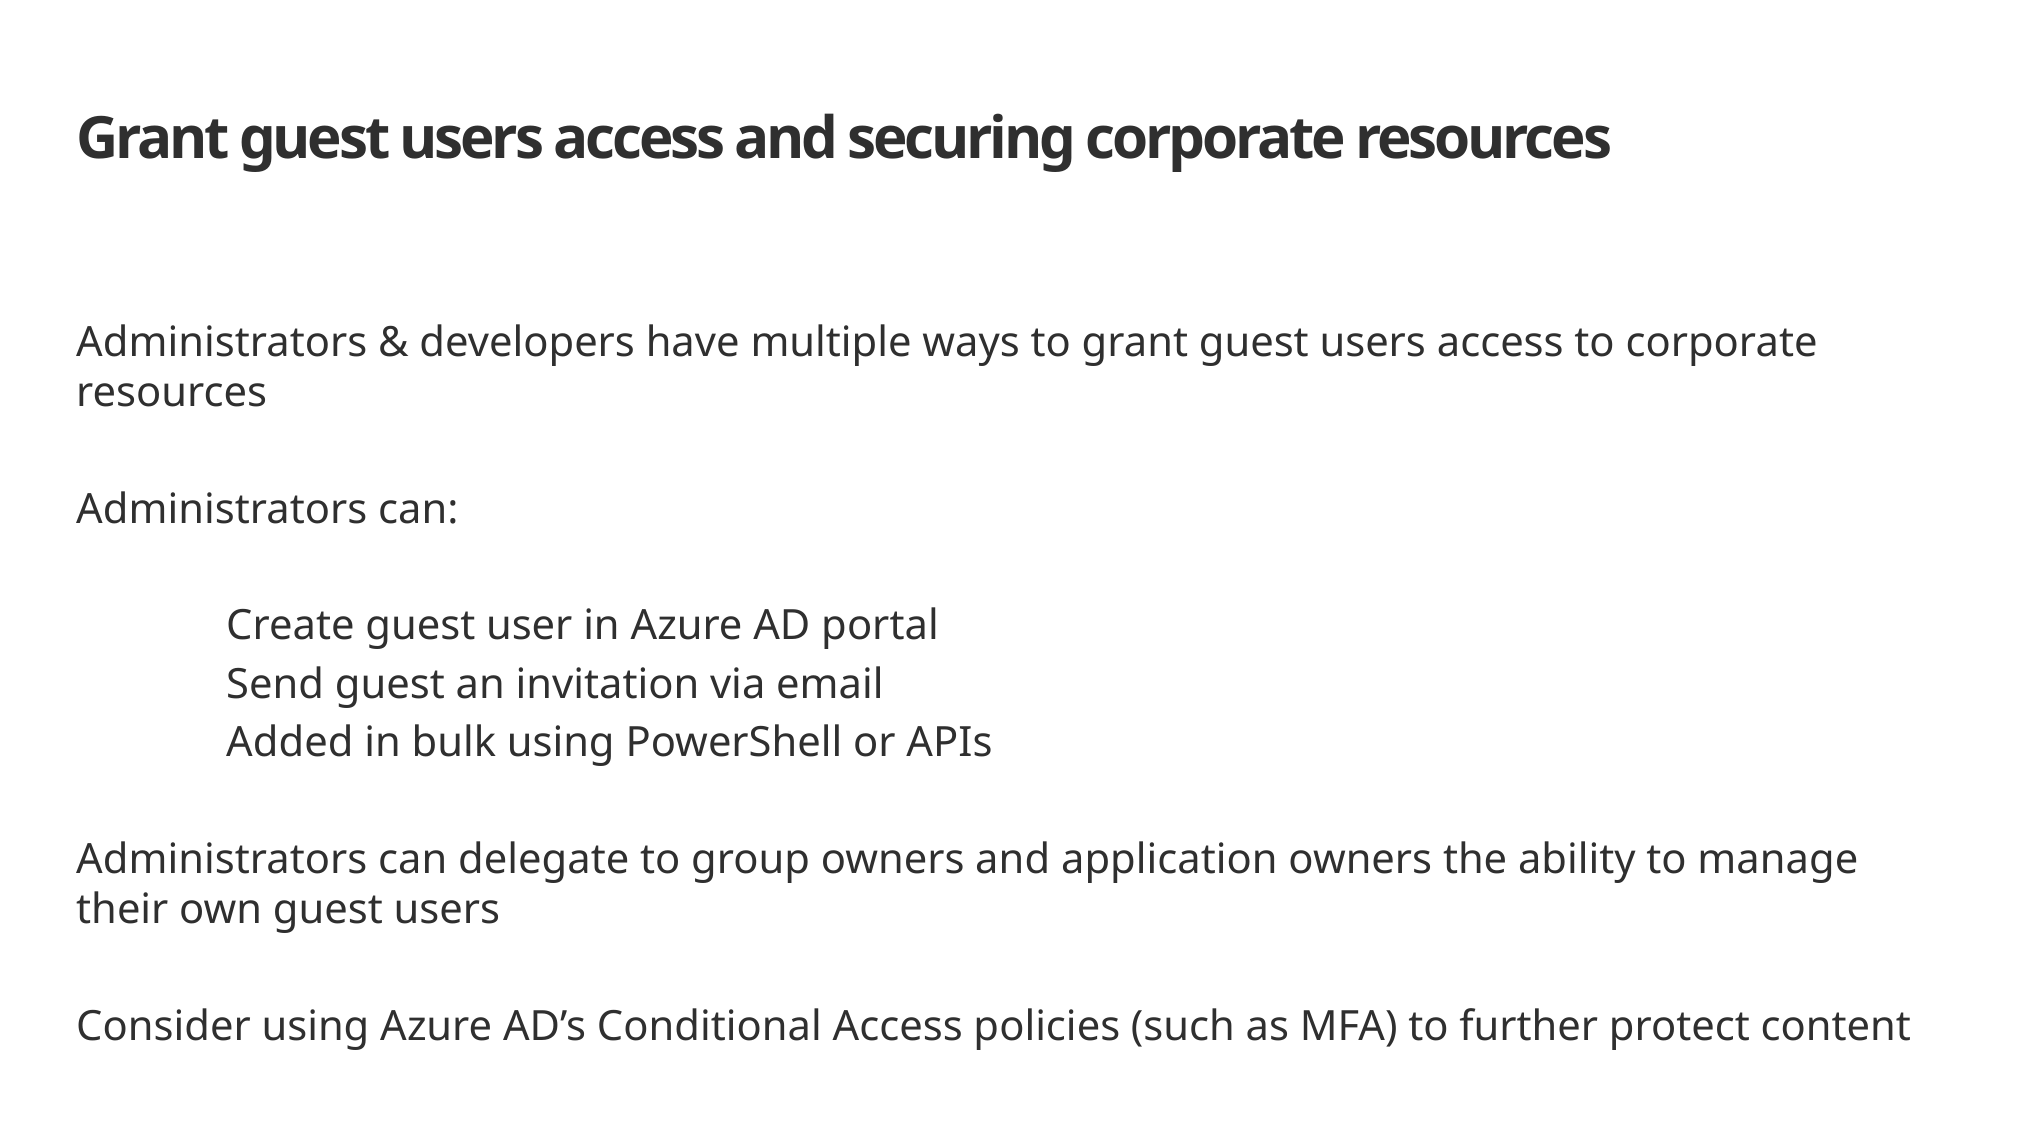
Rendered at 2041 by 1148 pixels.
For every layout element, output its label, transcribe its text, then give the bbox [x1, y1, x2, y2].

list Administrators & developers have multiple ways to grant guest users access to corporate resources Administrators can: Create guest user in Azure AD portal Send guest an invitation via email Added in bulk using PowerShell or APIs Administrators can delegate to group owners and application owners the ability to manage their own guest users Consider using Azure AD’s Conditional Access policies (such as MFA) to further protect content [76, 314, 1969, 1022]
title Grant guest users access and securing corporate resources [76, 103, 1969, 172]
